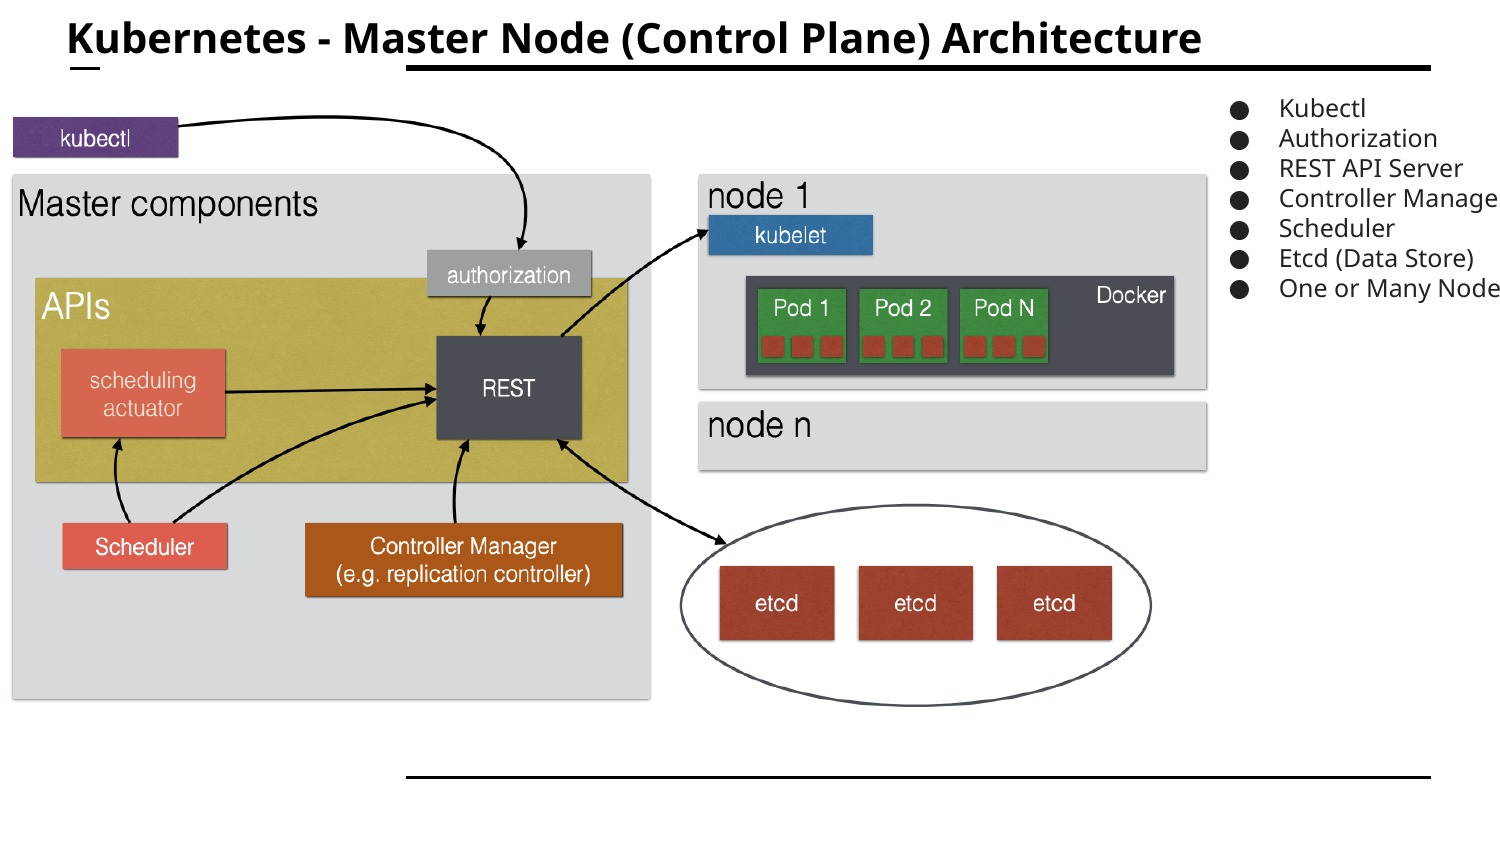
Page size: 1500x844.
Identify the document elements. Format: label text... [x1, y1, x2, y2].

picture [0, 100, 1217, 713]
title Kubernetes - Master Node (Control Plane) Architecture [50, 0, 1450, 99]
text_box Kubectl Authorization REST API Server Controller Manager Scheduler Etcd (Data Store) One or Many Nodes [1188, 77, 1500, 318]
